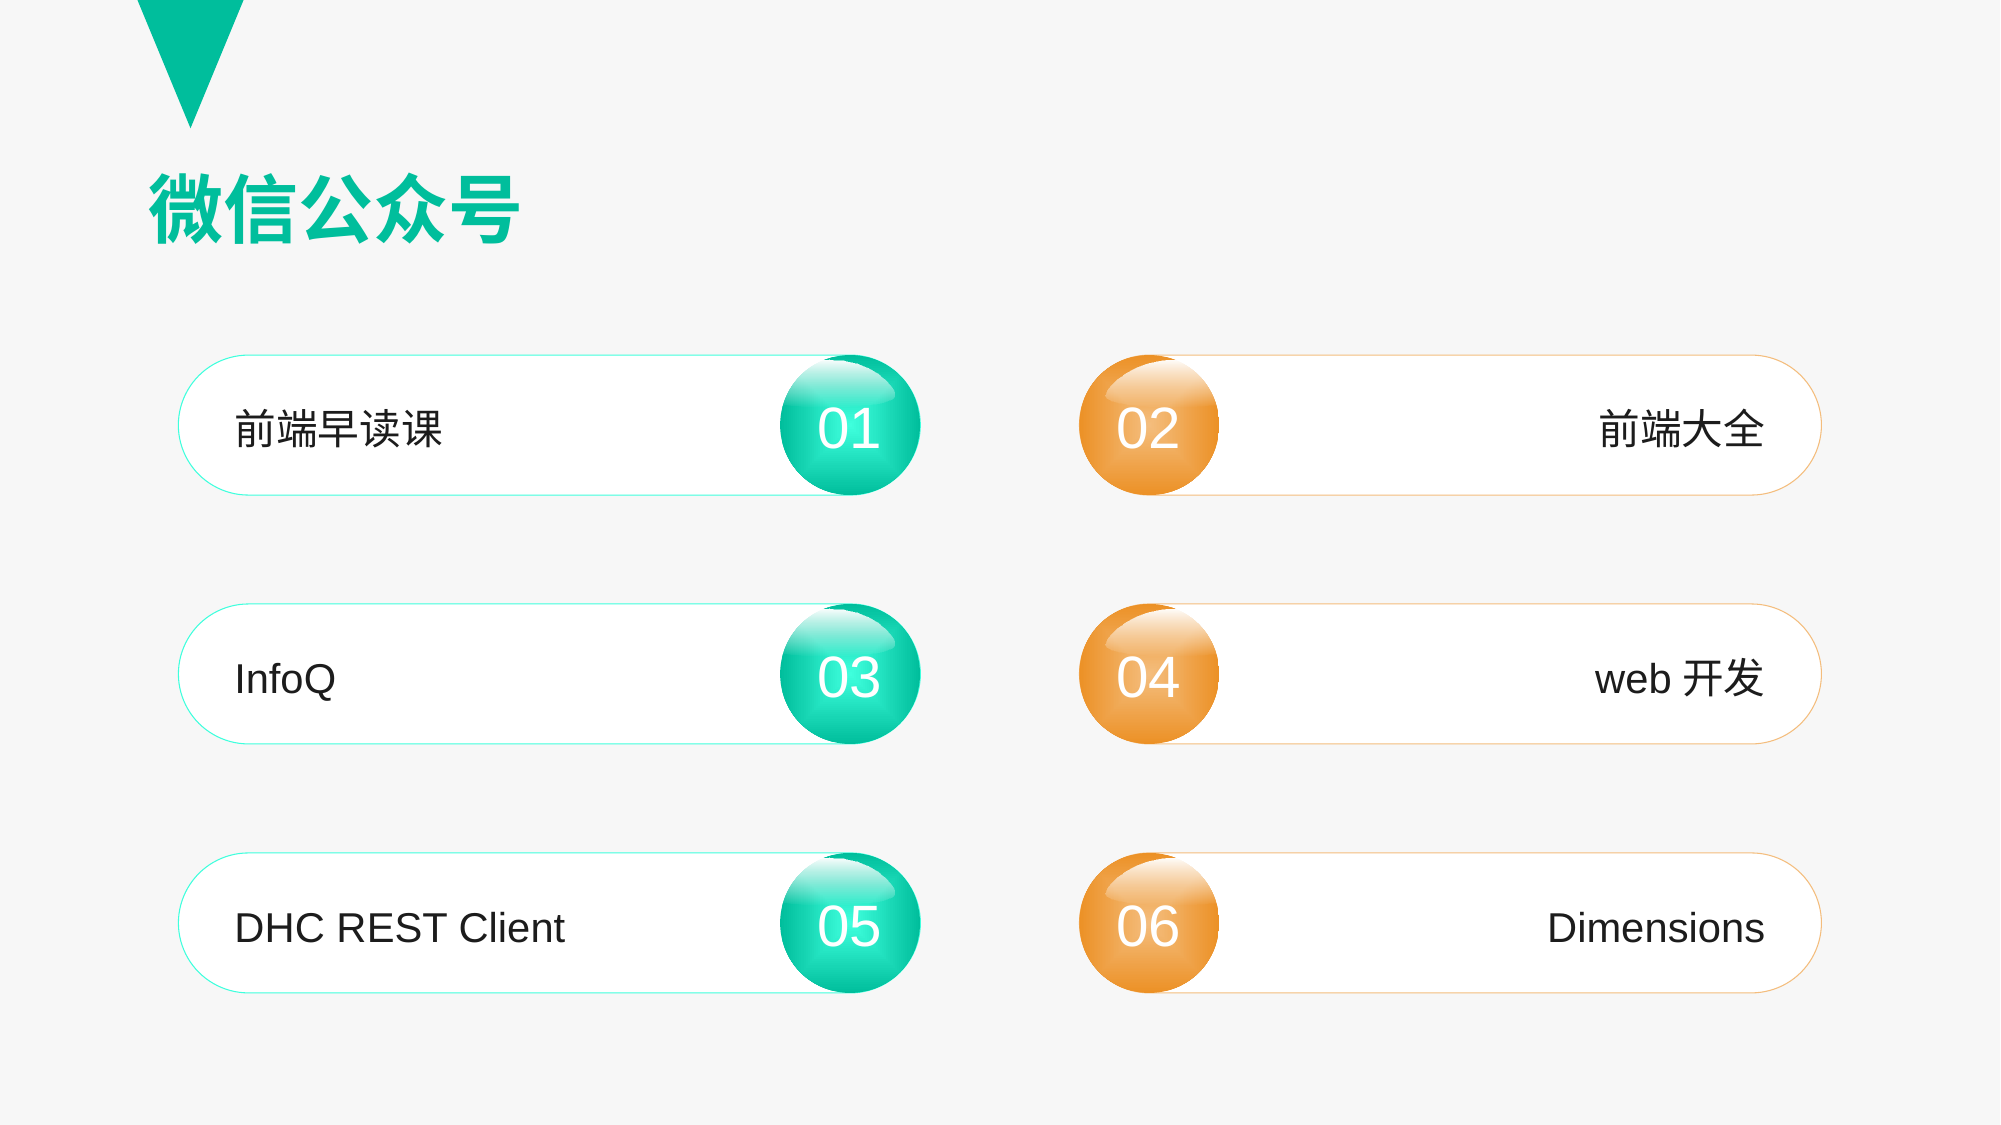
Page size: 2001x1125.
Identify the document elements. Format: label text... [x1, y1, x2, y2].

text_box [1079, 852, 1822, 993]
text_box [178, 355, 921, 496]
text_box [178, 852, 921, 993]
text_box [1079, 603, 1822, 744]
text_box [1079, 355, 1822, 496]
text_box 微信公众号 [137, 142, 1863, 285]
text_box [178, 603, 921, 744]
